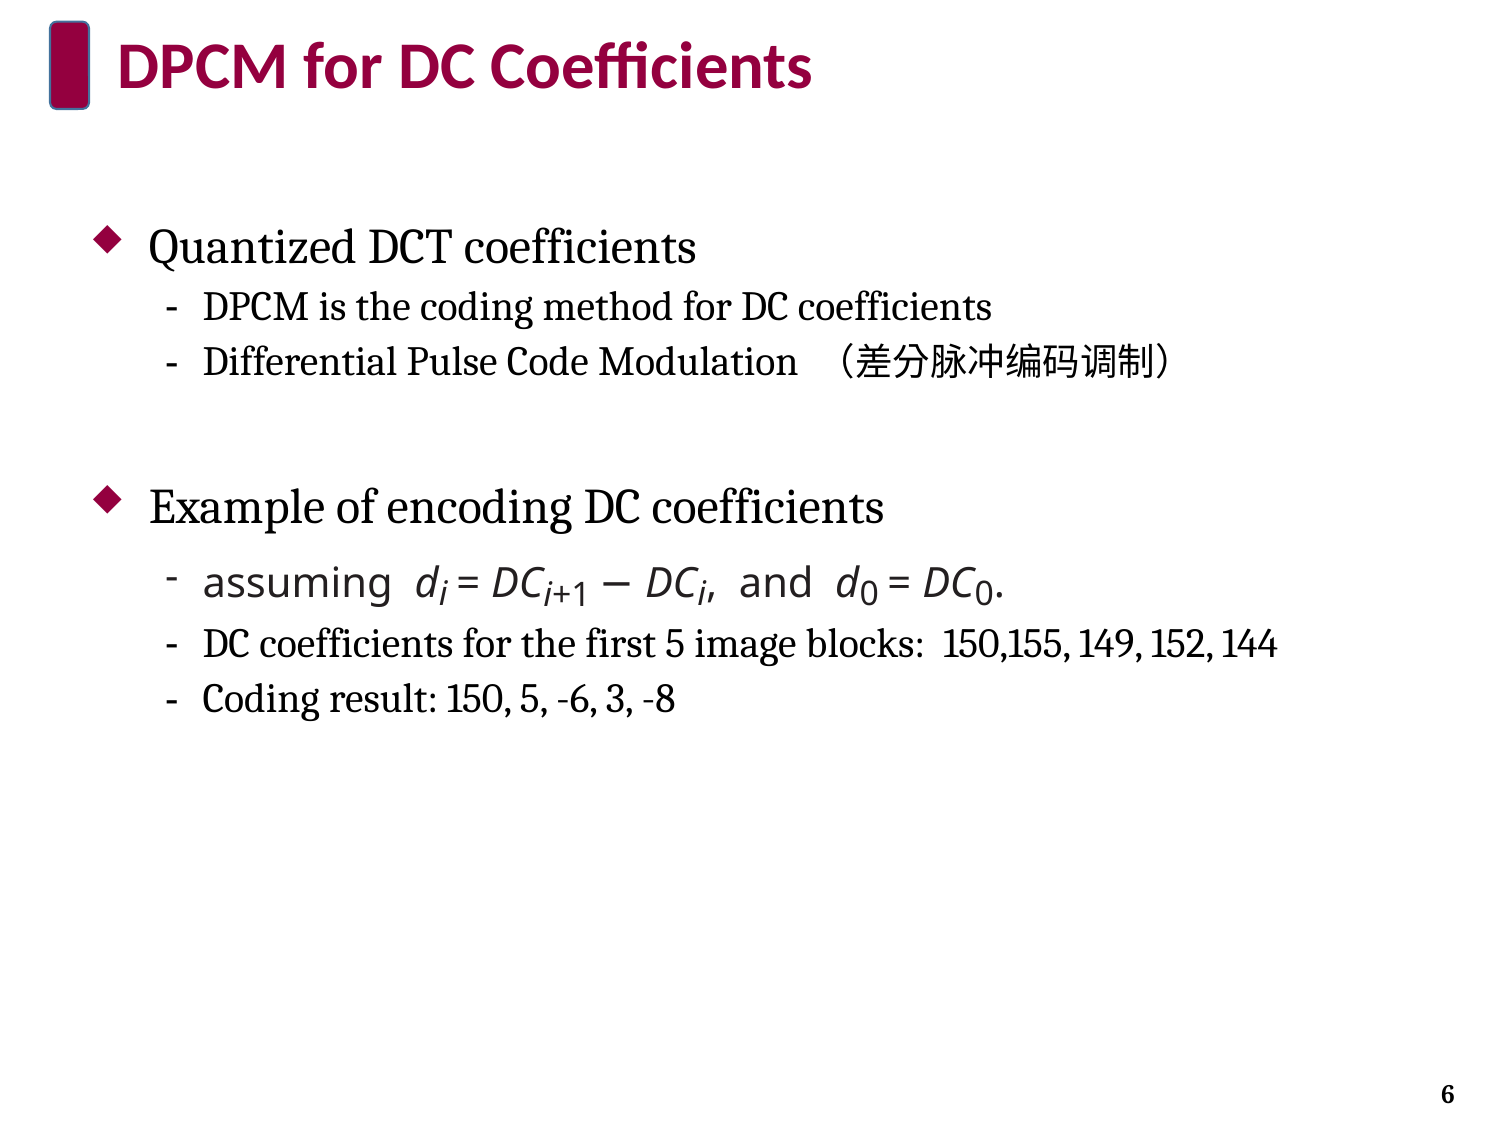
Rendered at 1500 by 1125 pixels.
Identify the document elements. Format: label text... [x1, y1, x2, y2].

list Quantized DCT coefficients DPCM is the coding method for DC coefficients Differential Pulse Code Modulation （差分脉冲编码调制） Example of encoding DC coefficients assuming di = DCi+1 − DCi, and d0 = DC0. DC coefficients for the first 5 image blocks: 150,155, 149, 152, 144 Coding result: 150, 5, -6, 3, -8 [75, 212, 1425, 1013]
slide_number 6 [1384, 1065, 1500, 1125]
title DPCM for DC Coefficients [103, 23, 1397, 111]
